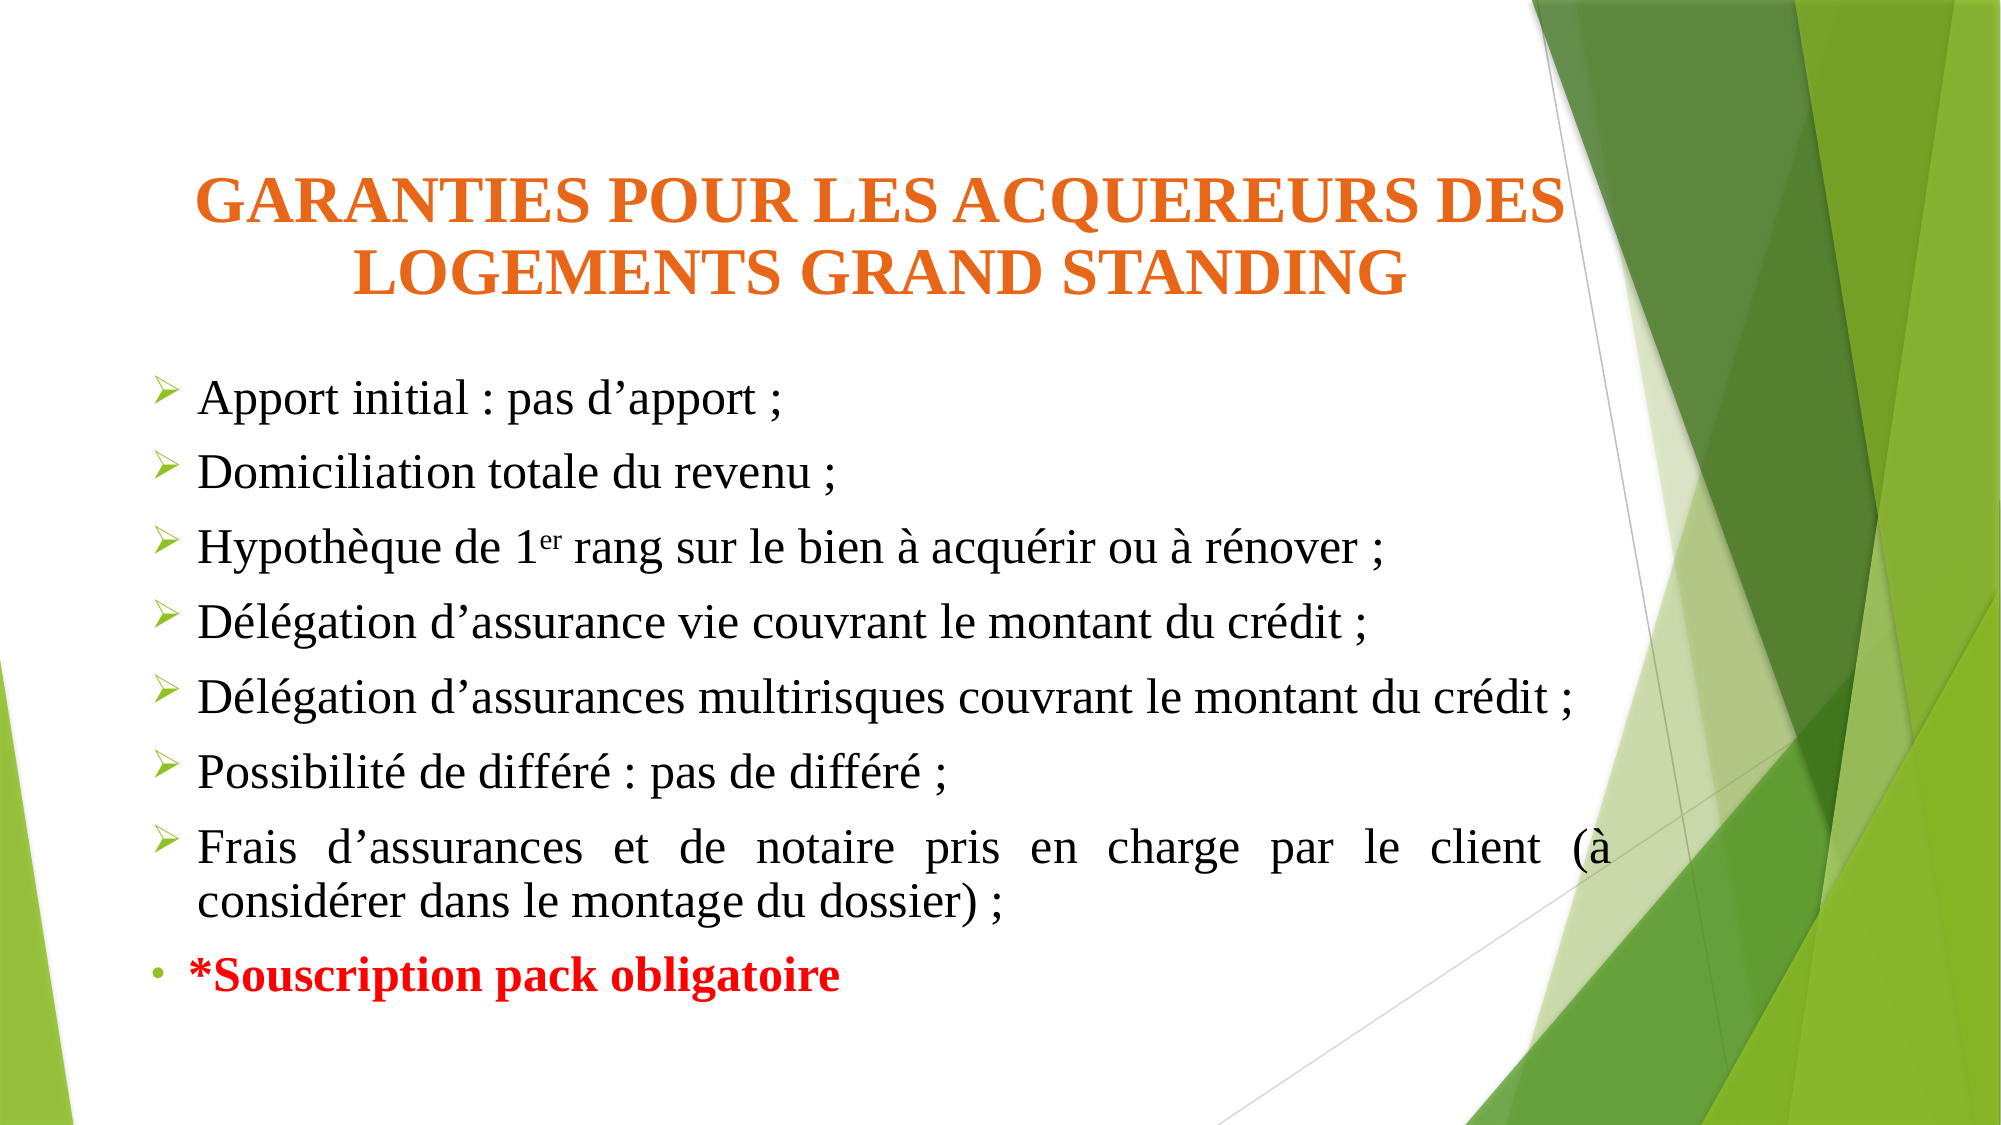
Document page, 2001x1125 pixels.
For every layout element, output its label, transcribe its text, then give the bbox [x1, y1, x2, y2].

title GARANTIES POUR LES ACQUEREURS DES LOGEMENTS GRAND STANDING [135, 140, 1627, 333]
list Apport initial : pas d’apport ; Domiciliation totale du revenu ; Hypothèque de 1er rang sur le bien à acquérir ou à rénover ; Délégation d’assurance vie couvrant le montant du crédit ; Délégation d’assurances multirisques couvrant le montant du crédit ; Possibilité de différé : pas de différé ; Frais d’assurances et de notaire pris en charge par le client (à considérer dans le montage du dossier) ; *Souscription pack obligatoire [135, 363, 1627, 1125]
